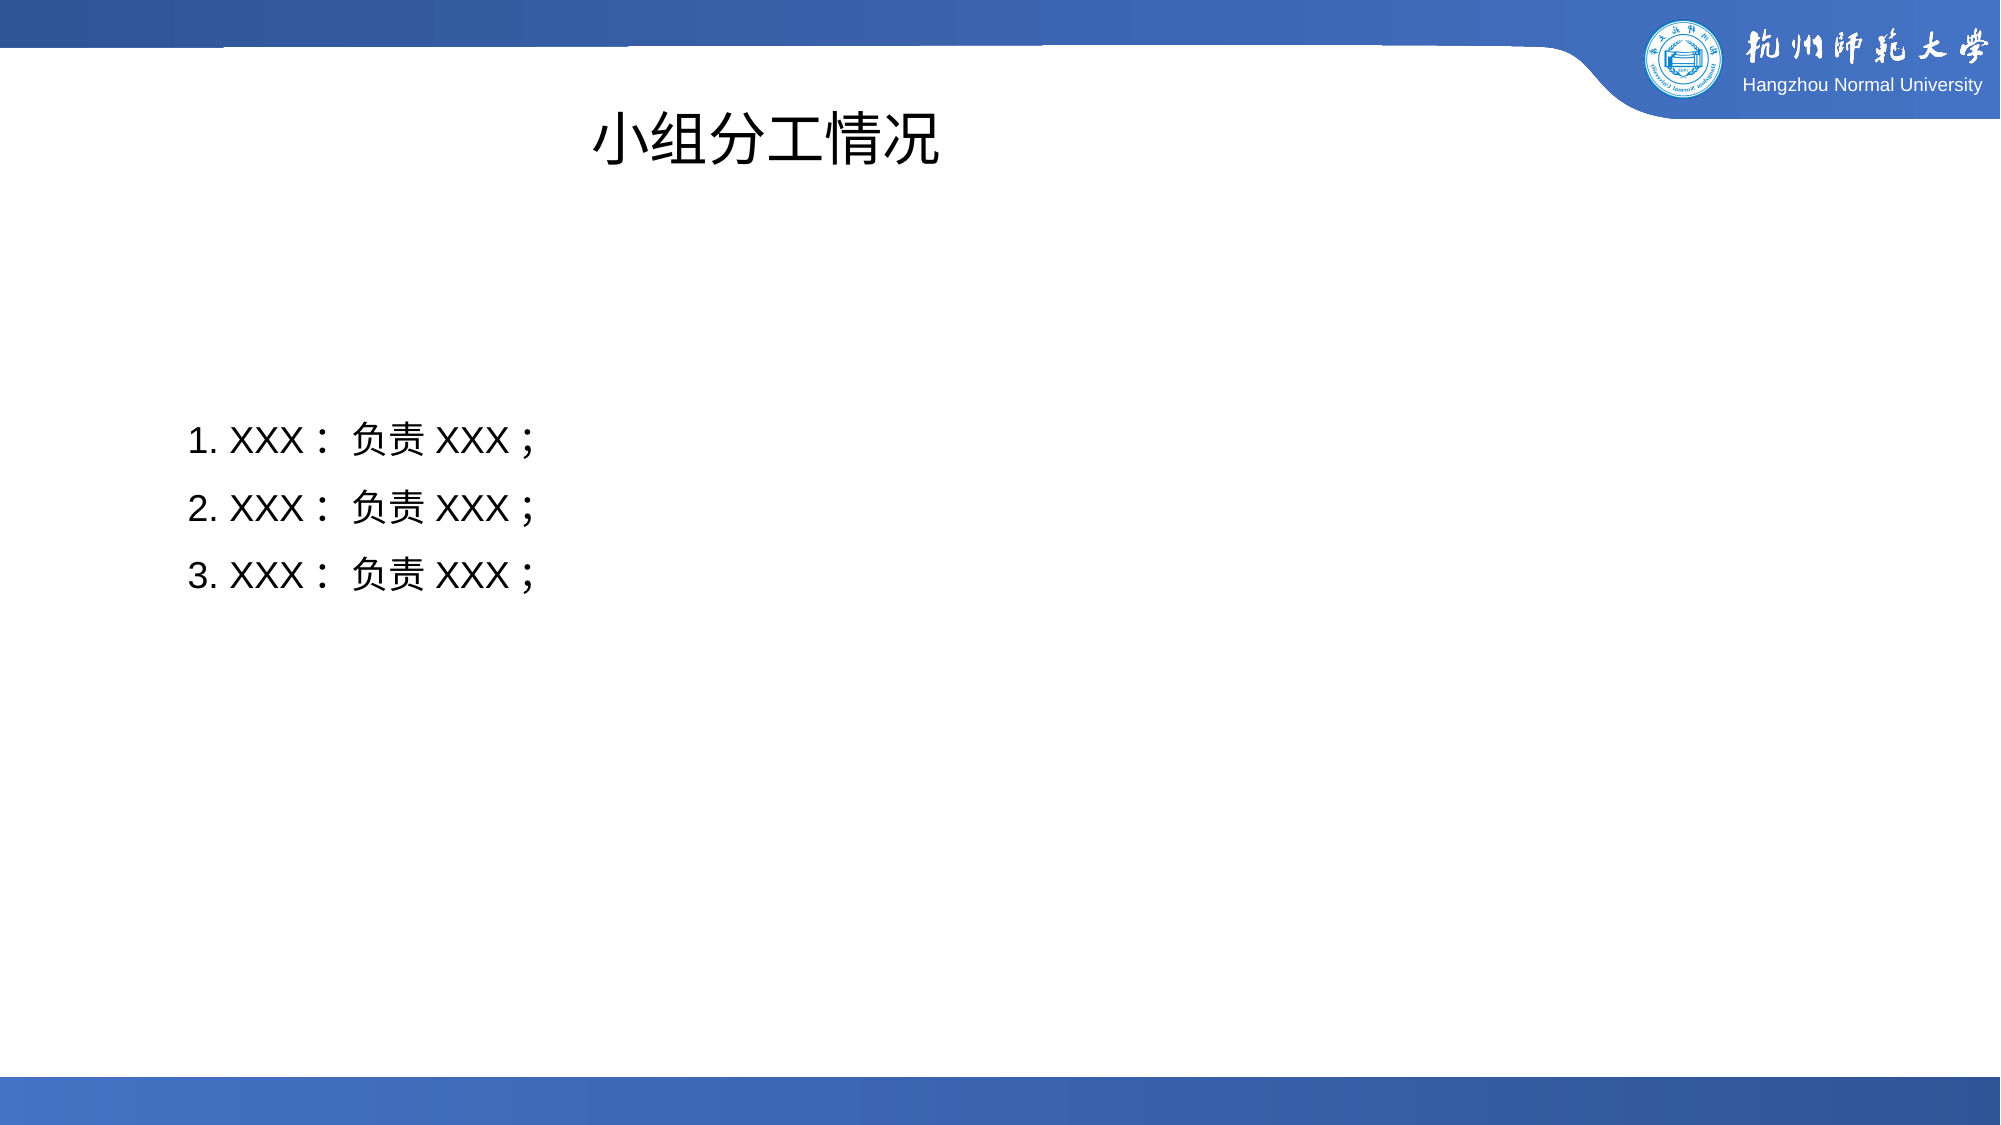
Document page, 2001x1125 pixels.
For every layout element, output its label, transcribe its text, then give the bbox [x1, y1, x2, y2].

text_box 小组分工情况 [227, 95, 1306, 180]
picture [1637, 13, 1728, 105]
text_box 1. XXX：负责XXX； 2. XXX：负责XXX； 3. XXX：负责XXX； [172, 386, 1748, 604]
